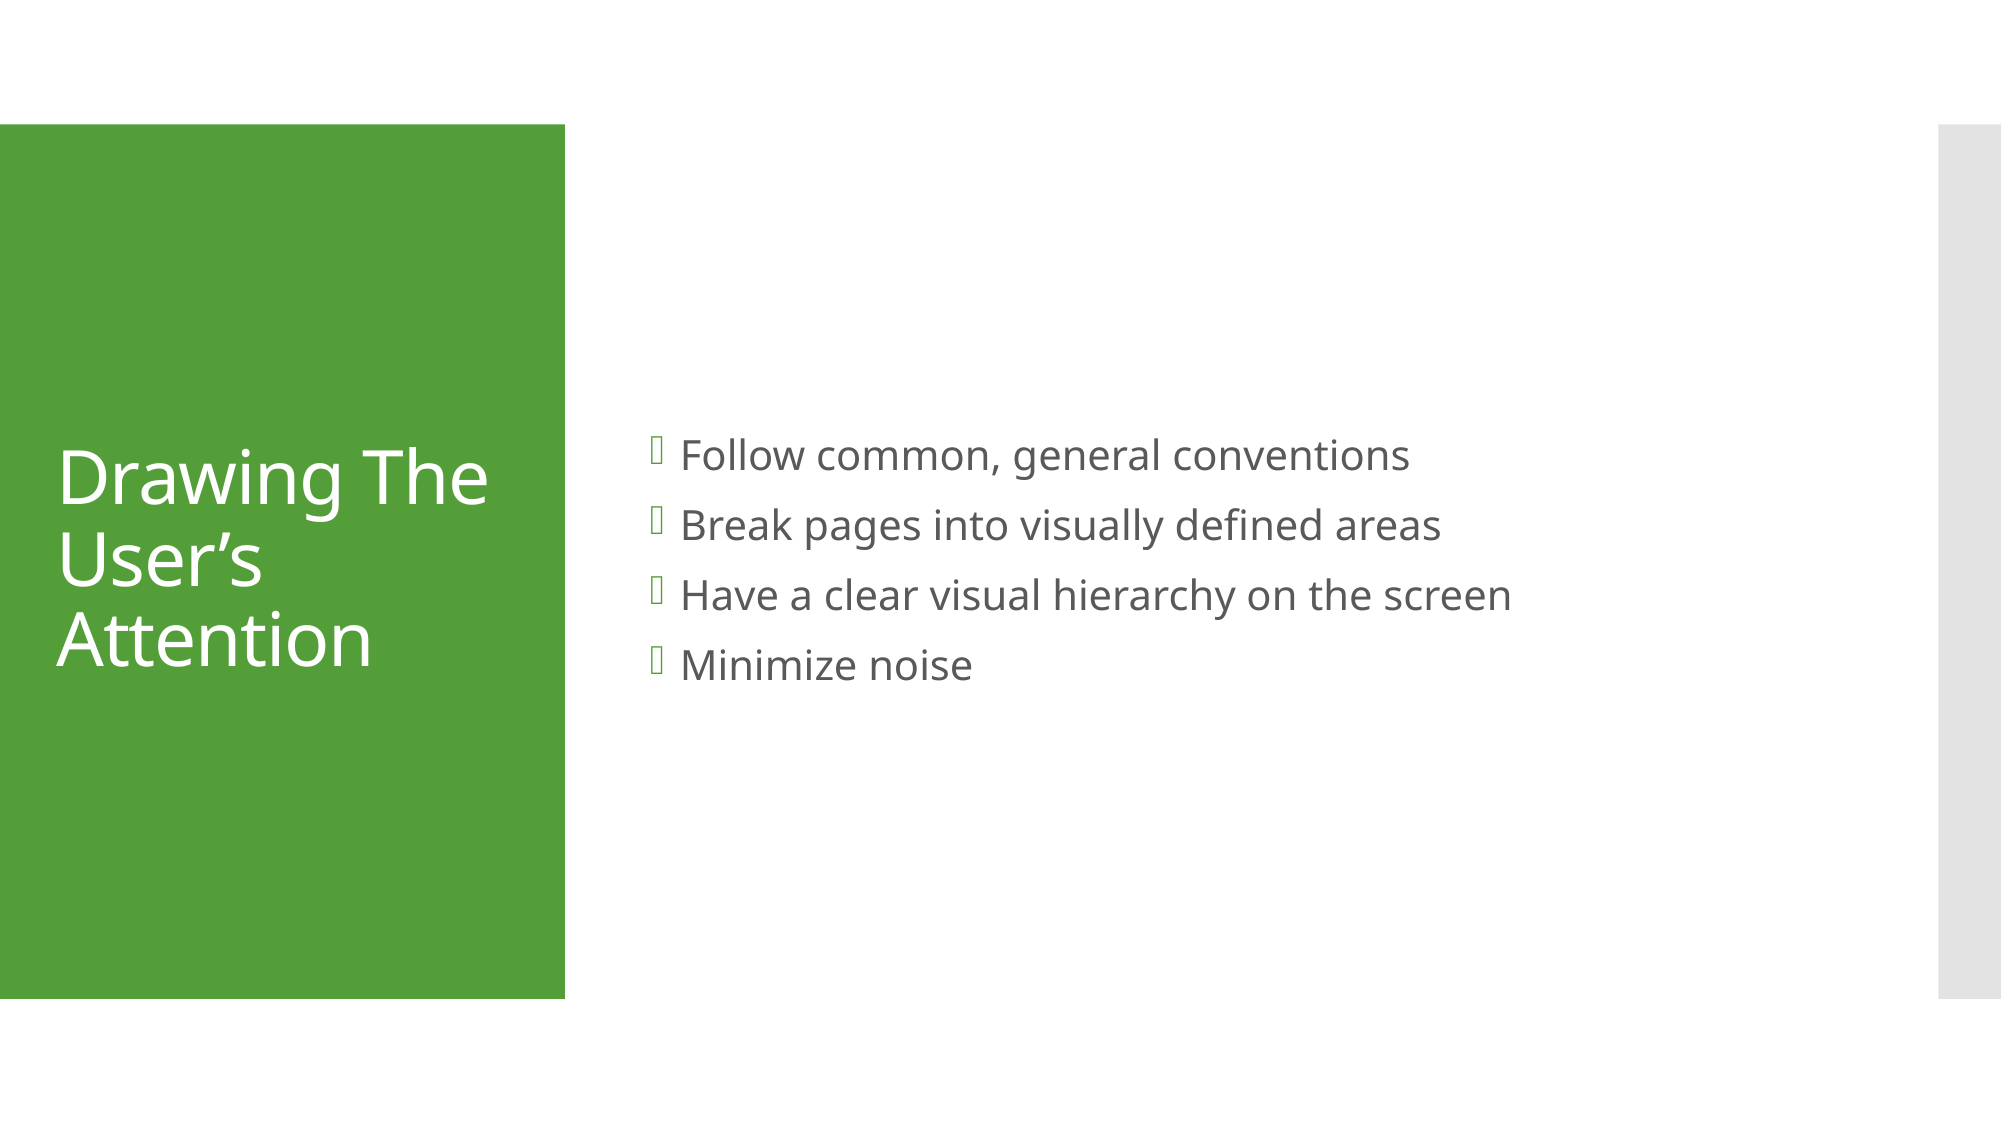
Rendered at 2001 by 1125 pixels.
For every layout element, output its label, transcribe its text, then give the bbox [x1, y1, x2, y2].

title Drawing The User’s Attention [41, 184, 525, 940]
list Follow common, general conventions Break pages into visually defined areas Have a clear visual hierarchy on the screen Minimize noise [634, 141, 1835, 982]
